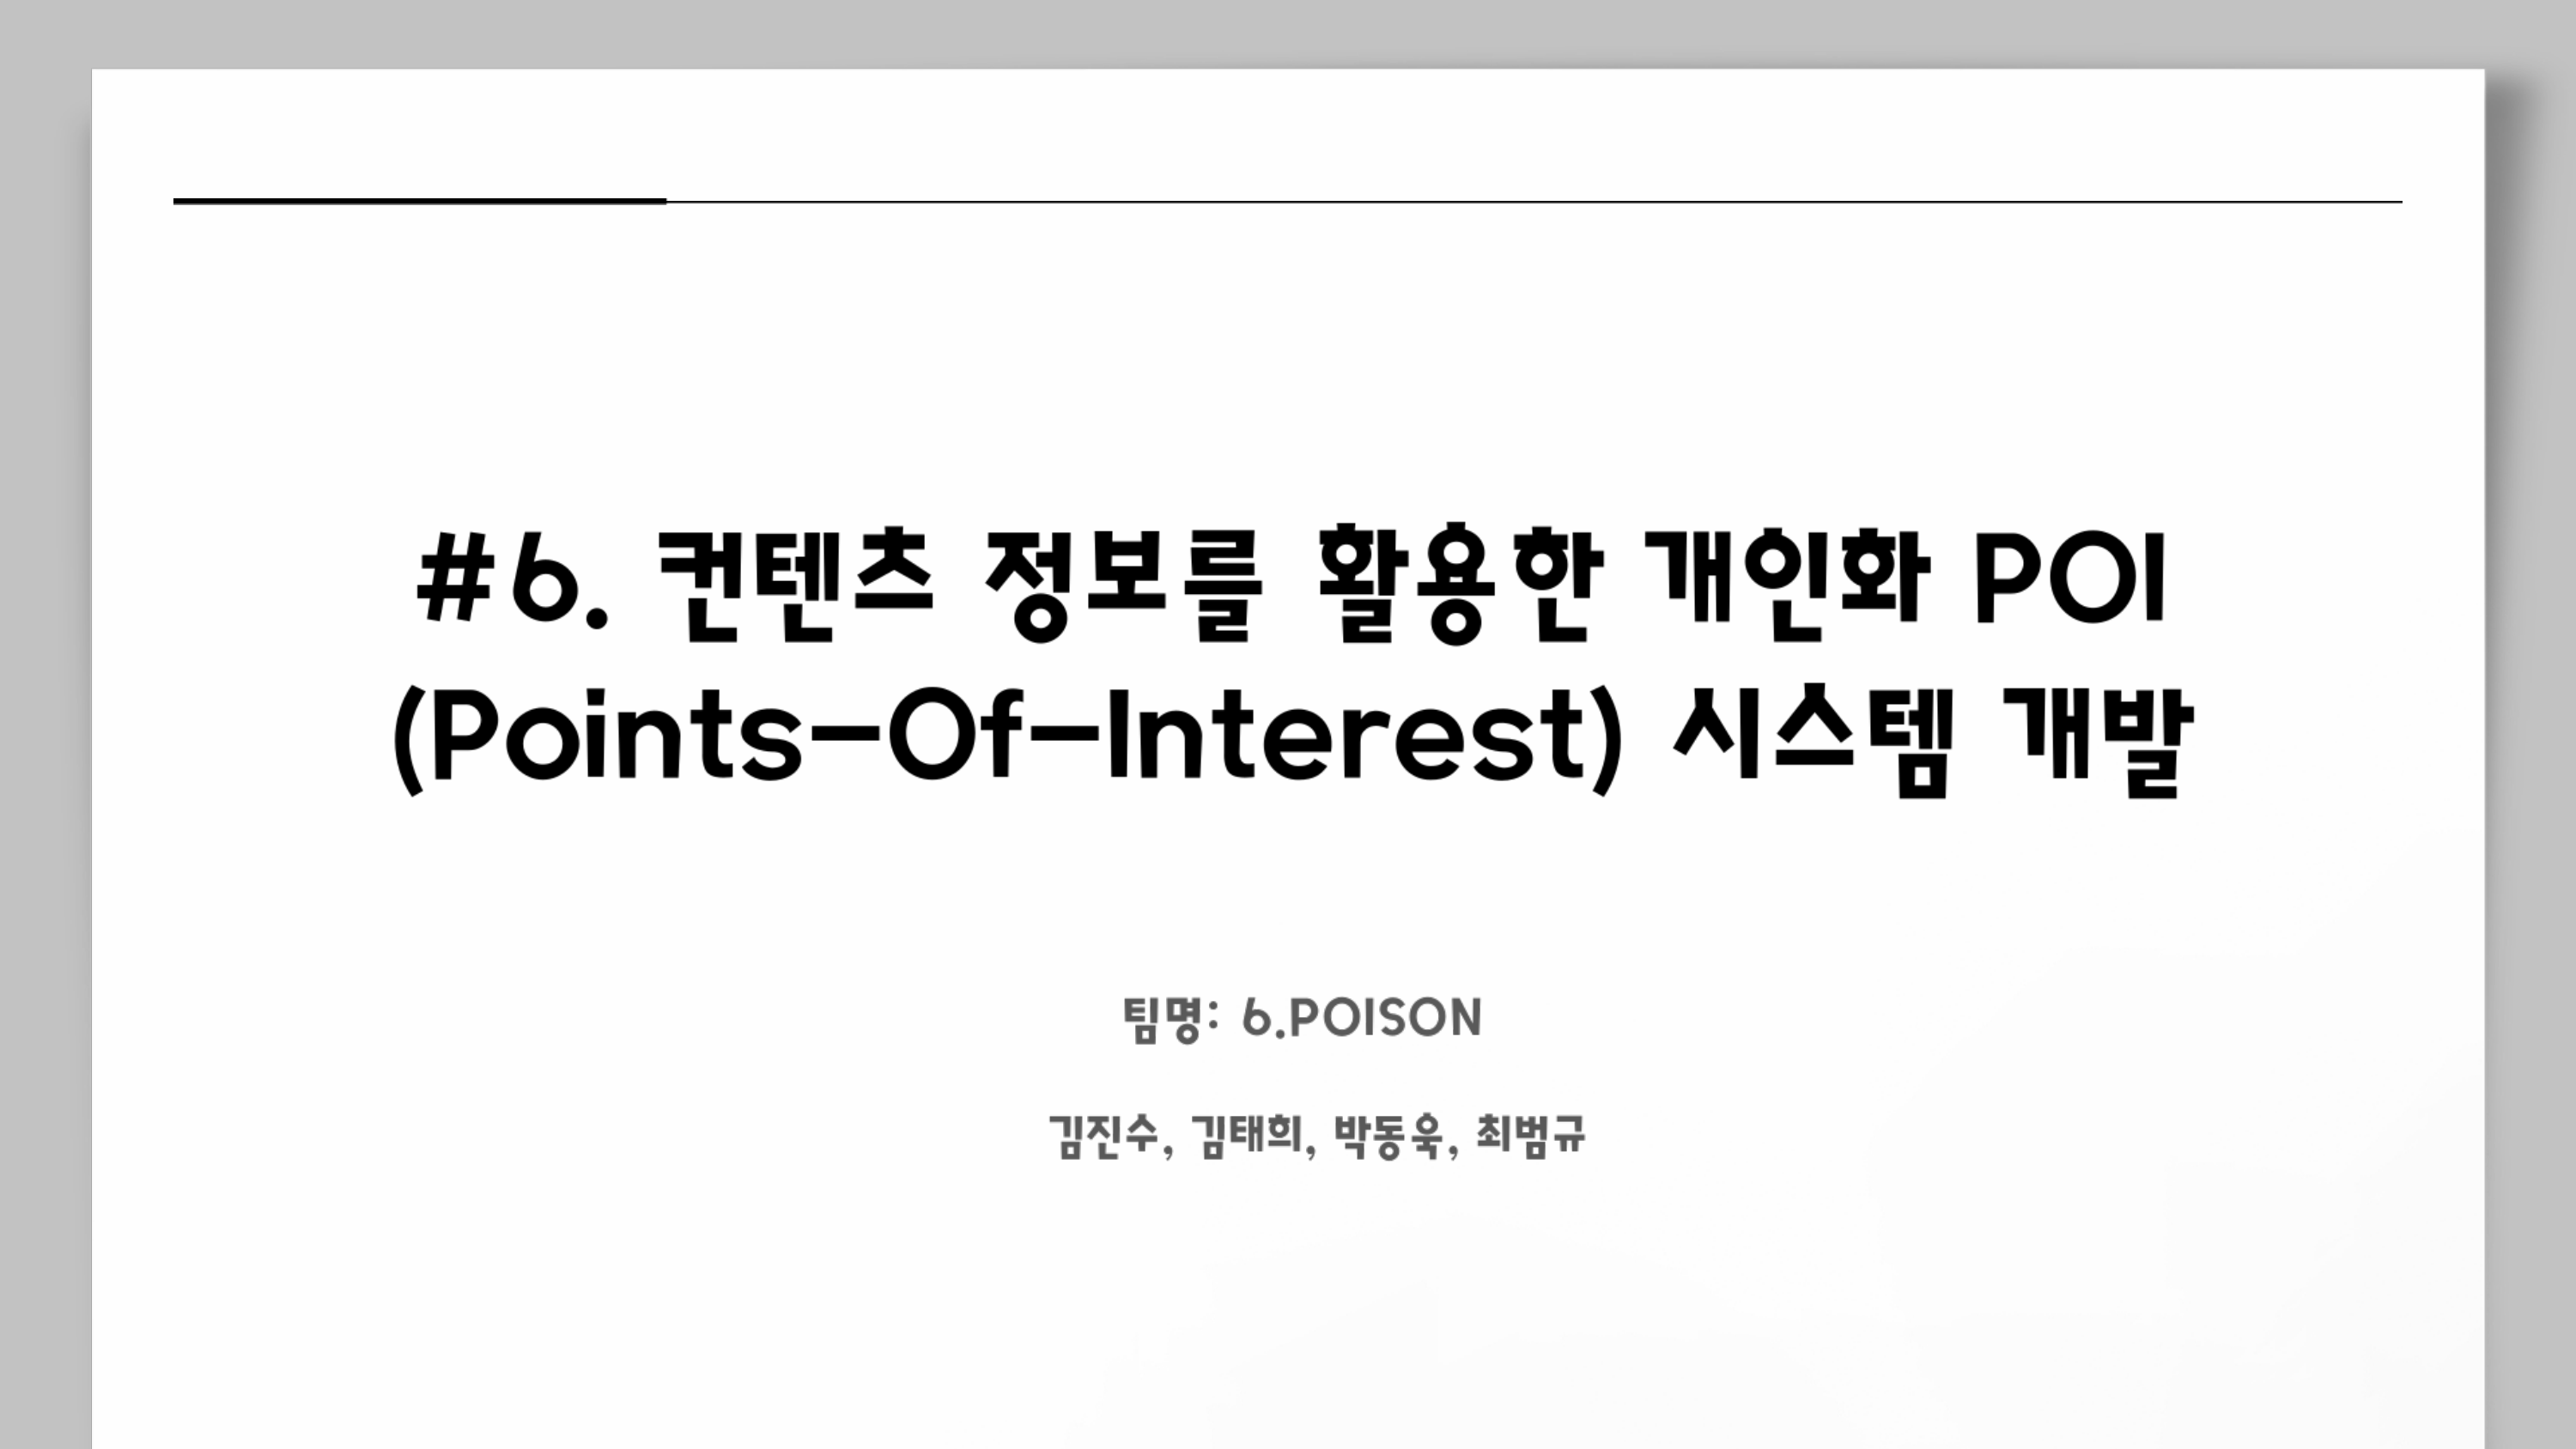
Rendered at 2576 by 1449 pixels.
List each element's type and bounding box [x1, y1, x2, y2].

text_box [54, 42, 2576, 1449]
picture [247, 446, 2372, 941]
picture [595, 961, 1856, 1215]
text_box [173, 200, 2403, 204]
